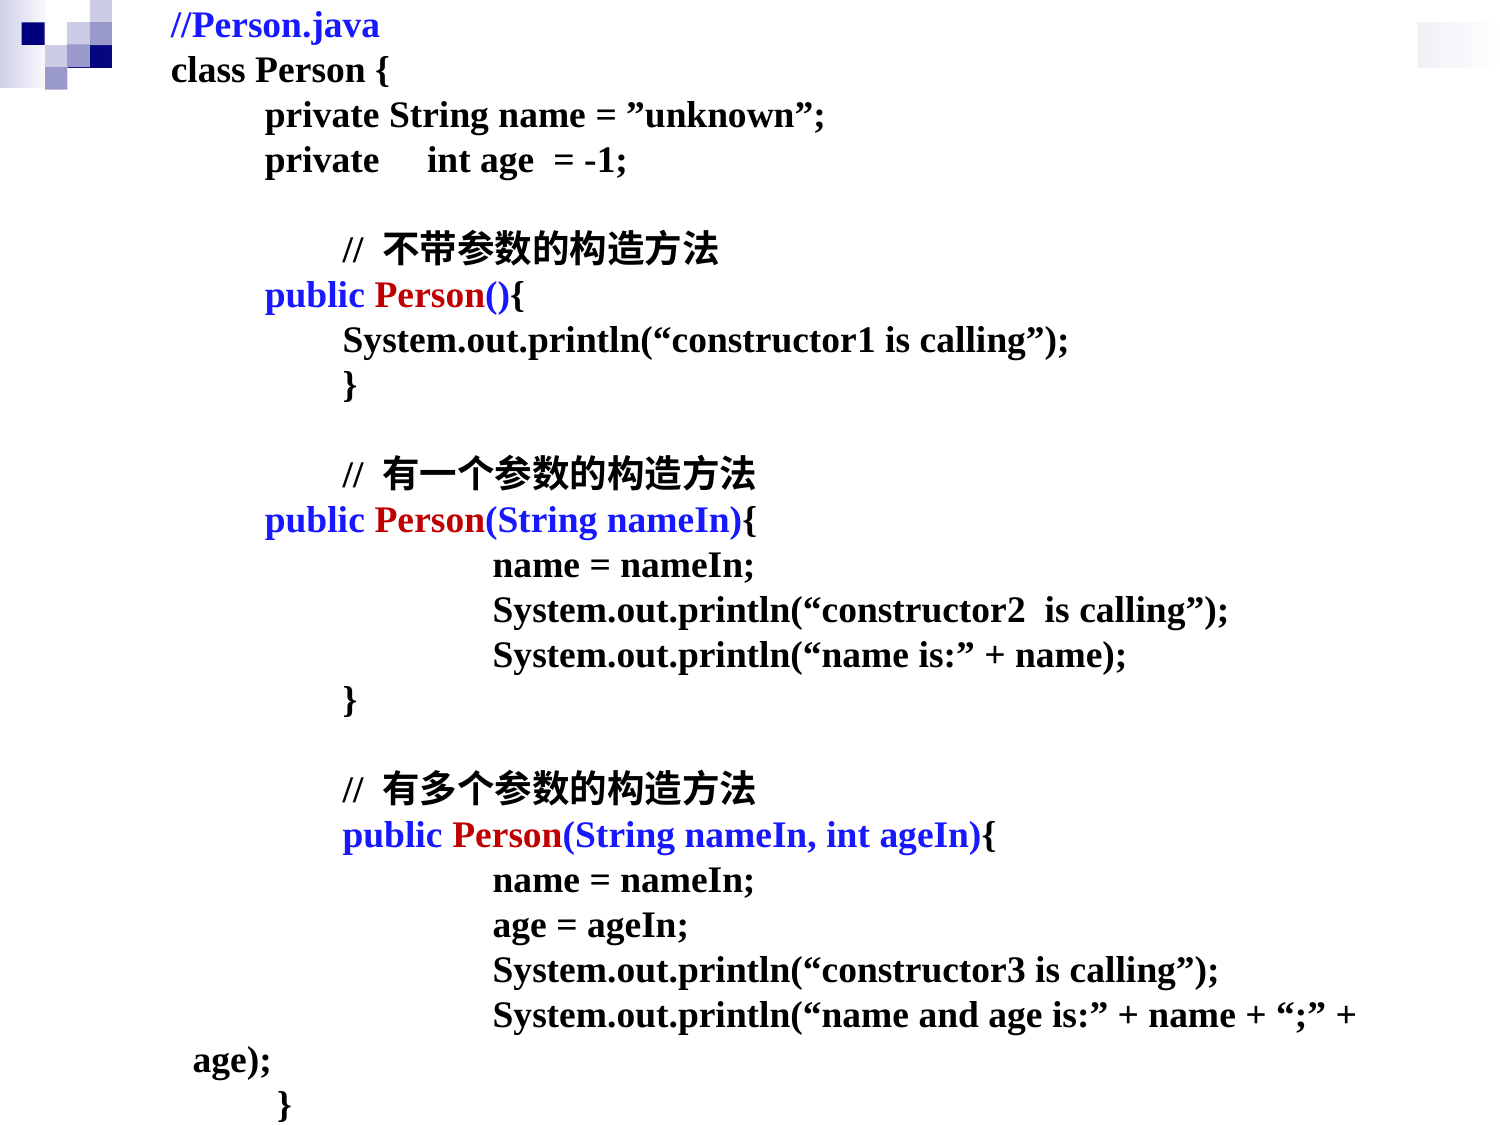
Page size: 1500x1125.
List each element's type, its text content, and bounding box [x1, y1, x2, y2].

list //Person.java class Person { private String name = ”unknown”; private int age = -1; // 不带参数的构造方法 public Person(){ System.out.println(“constructor1 is calling”); } // 有一个参数的构造方法 public Person(String nameIn){ name = nameIn; System.out.println(“constructor2 is calling”); System.out.println(“name is:” + name); } // 有多个参数的构造方法 public Person(String nameIn, int ageIn){ name = nameIn; age = ageIn; System.out.println(“constructor3 is calling”); System.out.println(“name and age is:” + name + “;” + age); } [111, 0, 1418, 1125]
